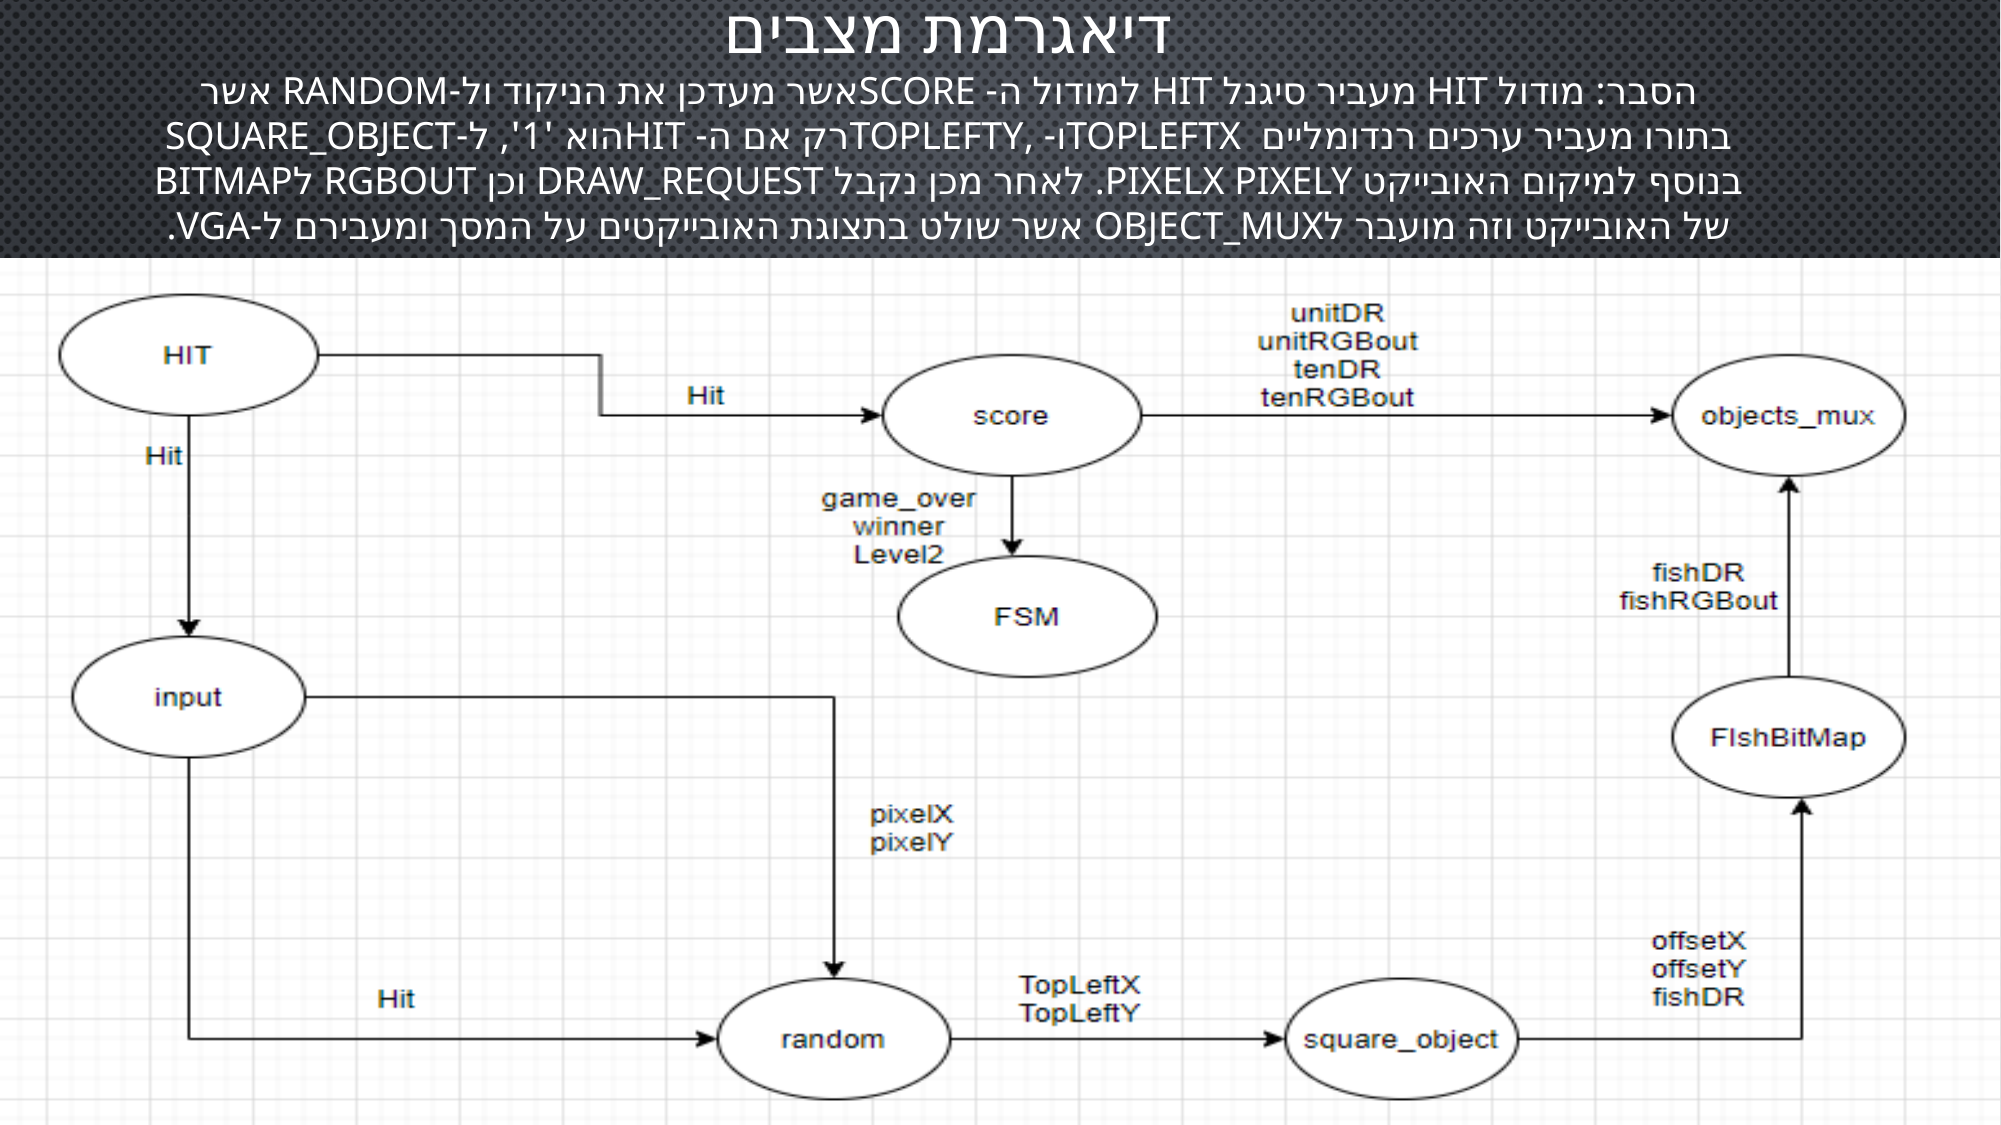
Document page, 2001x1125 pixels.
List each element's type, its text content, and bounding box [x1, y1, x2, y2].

title דיאגרמת מצבים הסבר: מודול hit מעביר סיגנל Hit למודול ה- scoreאשר מעדכן את הניקוד ול-random אשר בתורו מעביר ערכים רנדומליים topLeftXו- ,topLeftYרק אם ה- Hitהוא '1', ל-square_object בנוסף למיקום האובייקט pixelx pixely. לאחר מכן נקבל draw_request וכן rgbout לbitmap של האובייקט וזה מועבר לobject_mux אשר שולט בתצוגת האובייקטים על המסך ומעבירם ל-vga. [136, 0, 1762, 258]
picture [0, 258, 2000, 1125]
